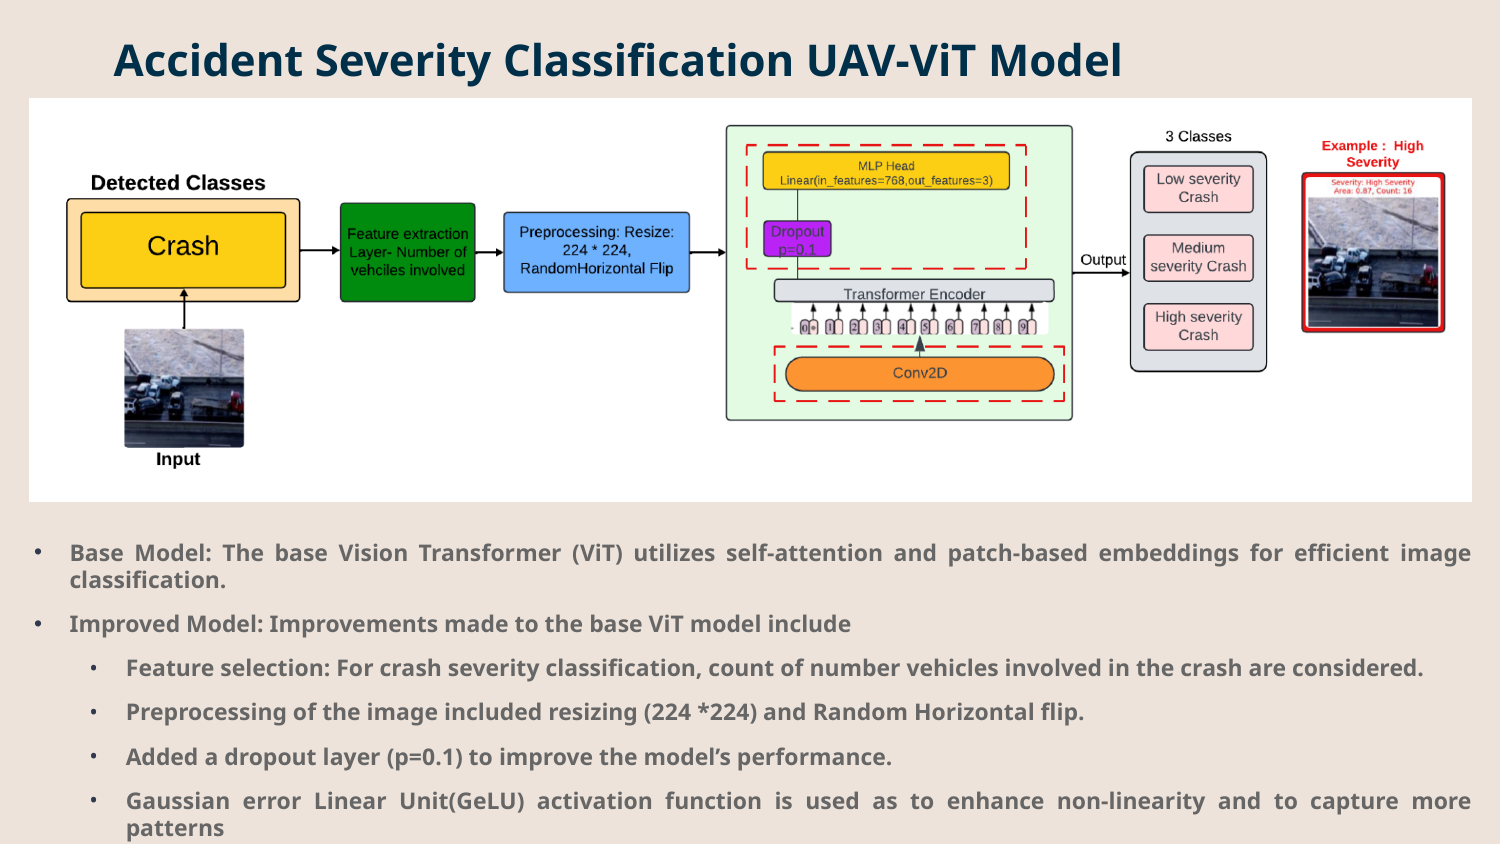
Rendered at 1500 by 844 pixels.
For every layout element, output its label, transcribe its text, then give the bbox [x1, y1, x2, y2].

list Base Model: The base Vision Transformer (ViT) utilizes self-attention and patch-based embeddings for efficient image classification. Improved Model: Improvements made to the base ViT model include Feature selection: For crash severity classification, count of number vehicles involved in the crash are considered. Preprocessing of the image included resizing (224 *224) and Random Horizontal flip. Added a dropout layer (p=0.1) to improve the model’s performance. Gaussian error Linear Unit(GeLU) activation function is used as to enhance non-linearity and to capture more patterns [22, 532, 1485, 835]
title Accident Severity Classification UAV-ViT Model [102, 0, 1405, 92]
picture [29, 98, 1472, 502]
